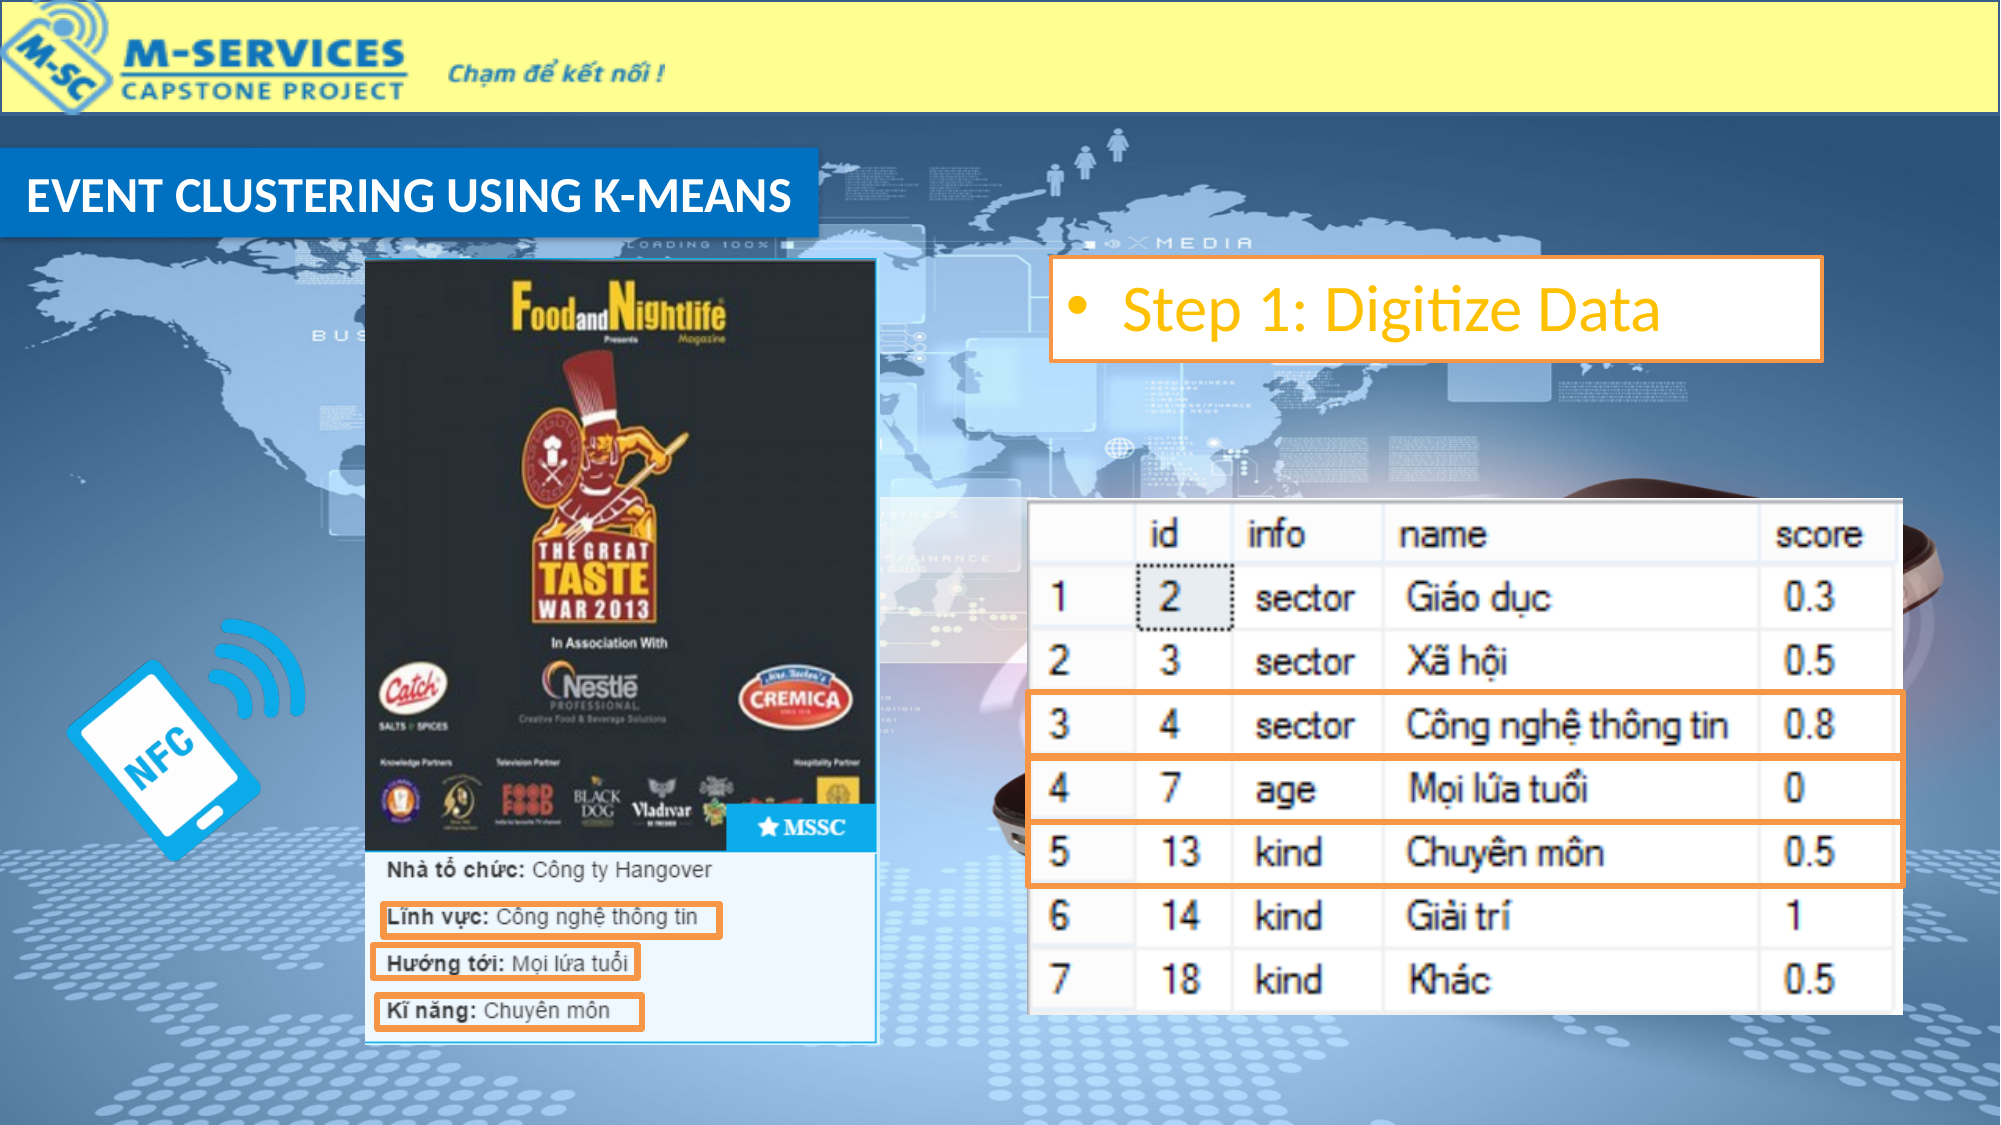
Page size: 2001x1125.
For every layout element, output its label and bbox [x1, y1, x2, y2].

picture [758, 817, 779, 836]
picture [1027, 497, 1904, 1015]
text_box [0, 0, 2000, 1125]
picture [784, 820, 845, 835]
picture [365, 257, 880, 1045]
